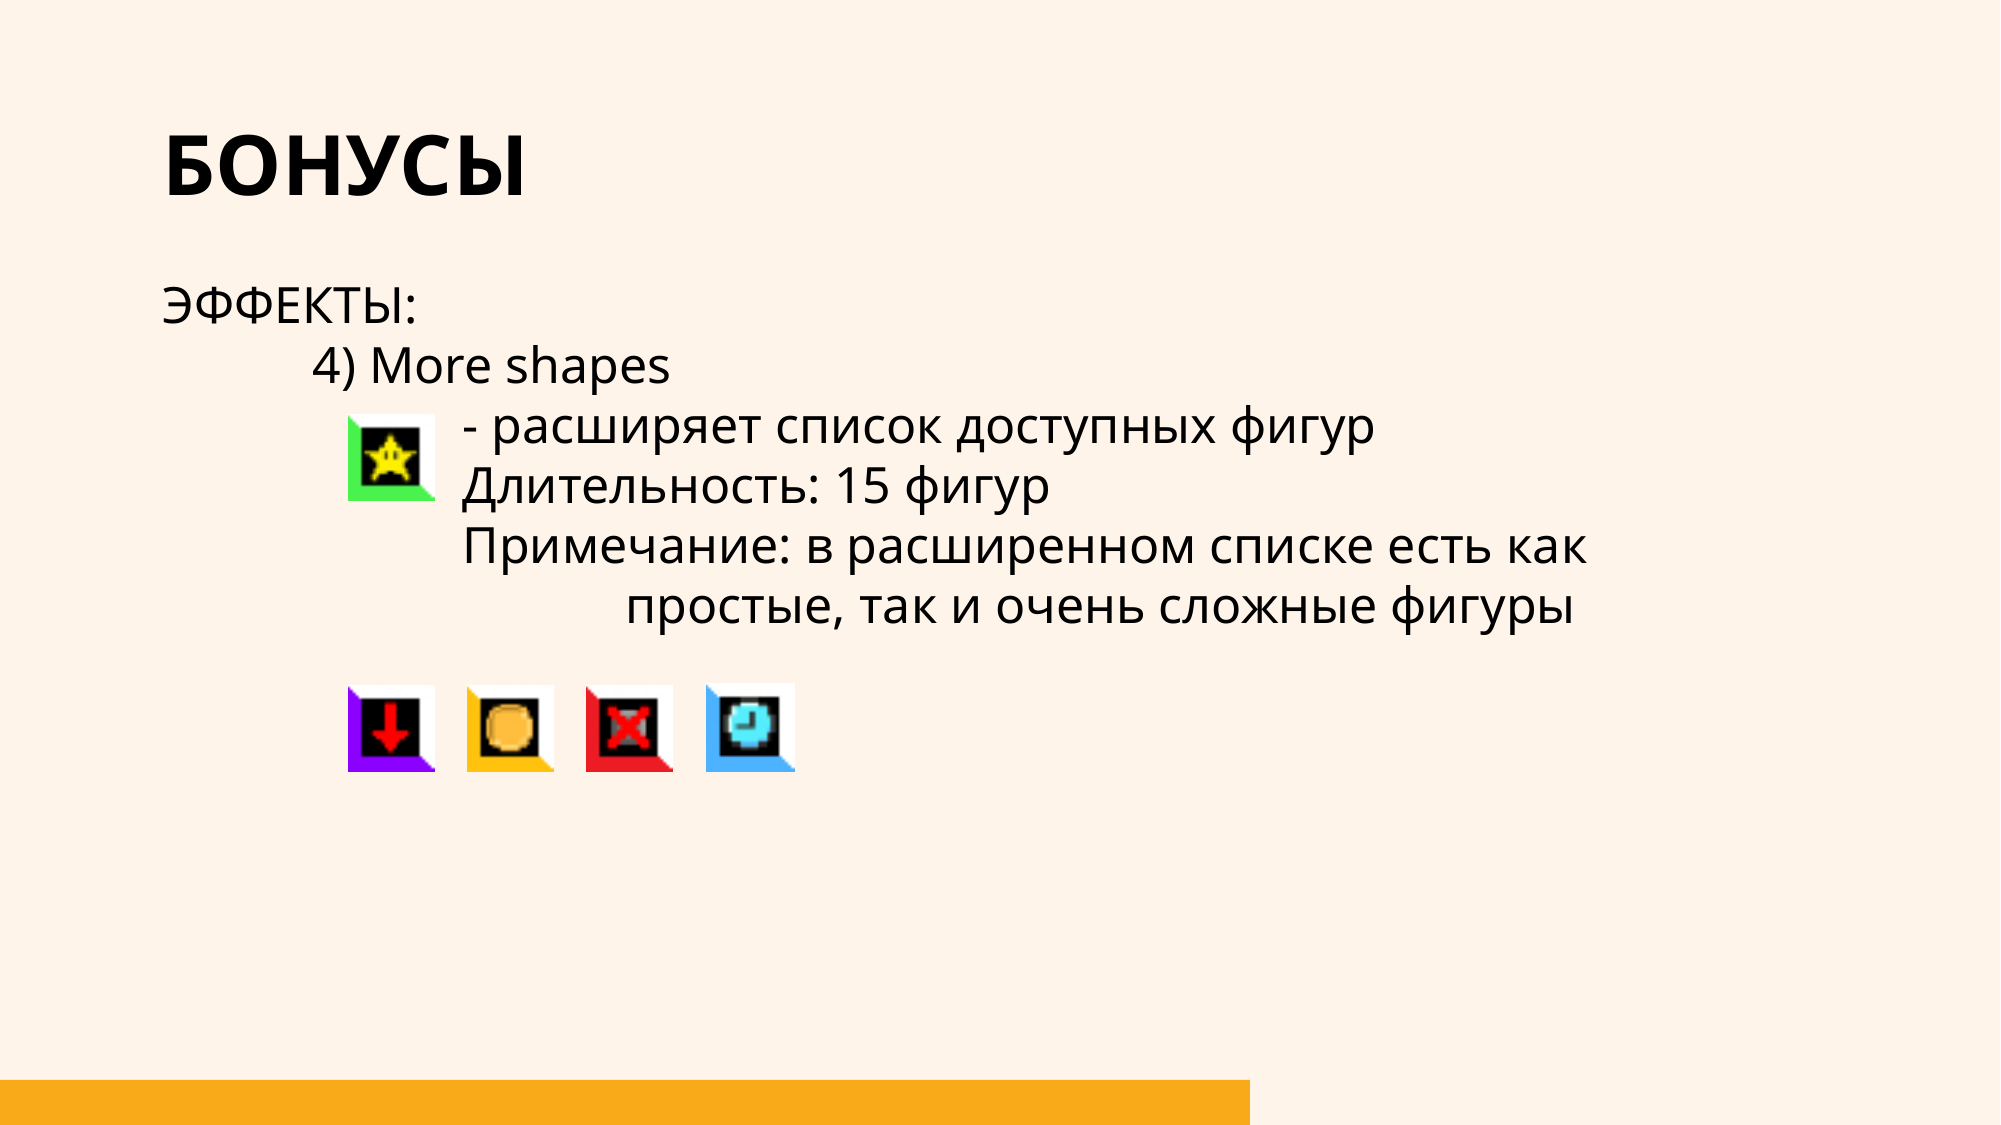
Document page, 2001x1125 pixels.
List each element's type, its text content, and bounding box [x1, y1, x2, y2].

text_box ЭФФЕКТЫ: 4) More shapes - расширяет список доступных фигур Длительность: 15 фигур Примечание: в расширенном списке есть как простые, так и очень сложные фигуры [147, 266, 1746, 641]
picture [586, 685, 673, 772]
picture [348, 414, 435, 501]
title БОНУСЫ [147, 68, 1110, 221]
picture [467, 685, 554, 772]
picture [705, 683, 795, 772]
picture [348, 685, 435, 772]
